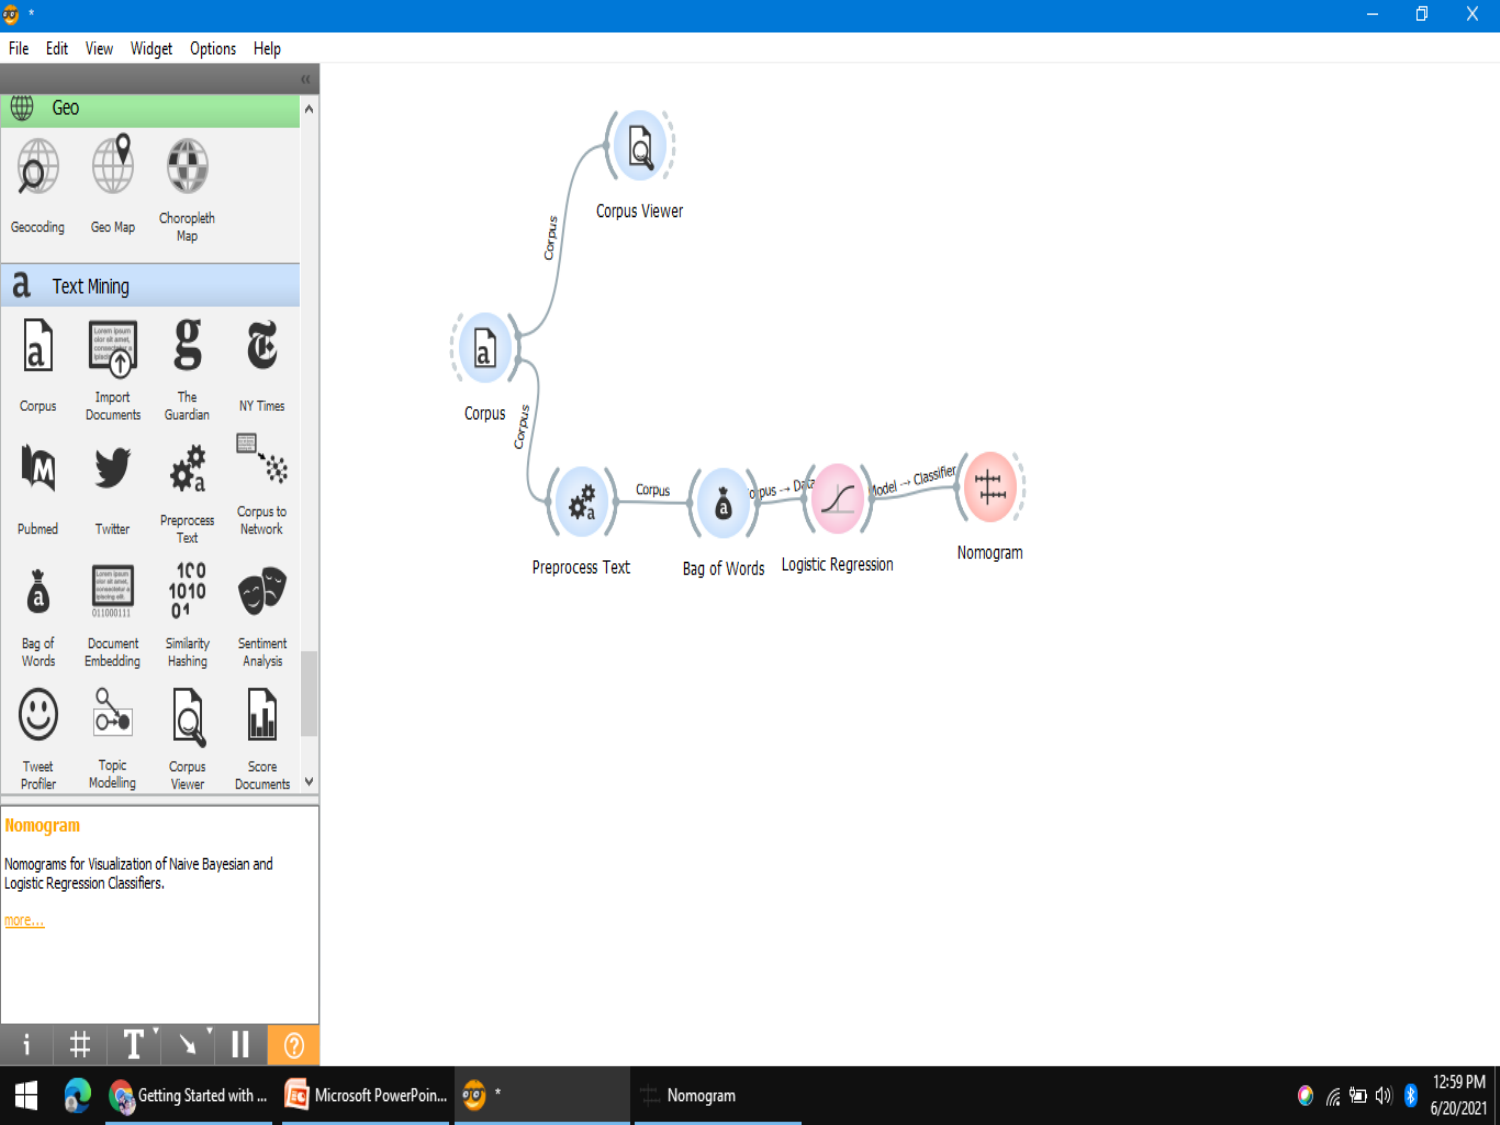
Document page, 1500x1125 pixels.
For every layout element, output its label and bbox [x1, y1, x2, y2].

list [0, 0, 1500, 1125]
